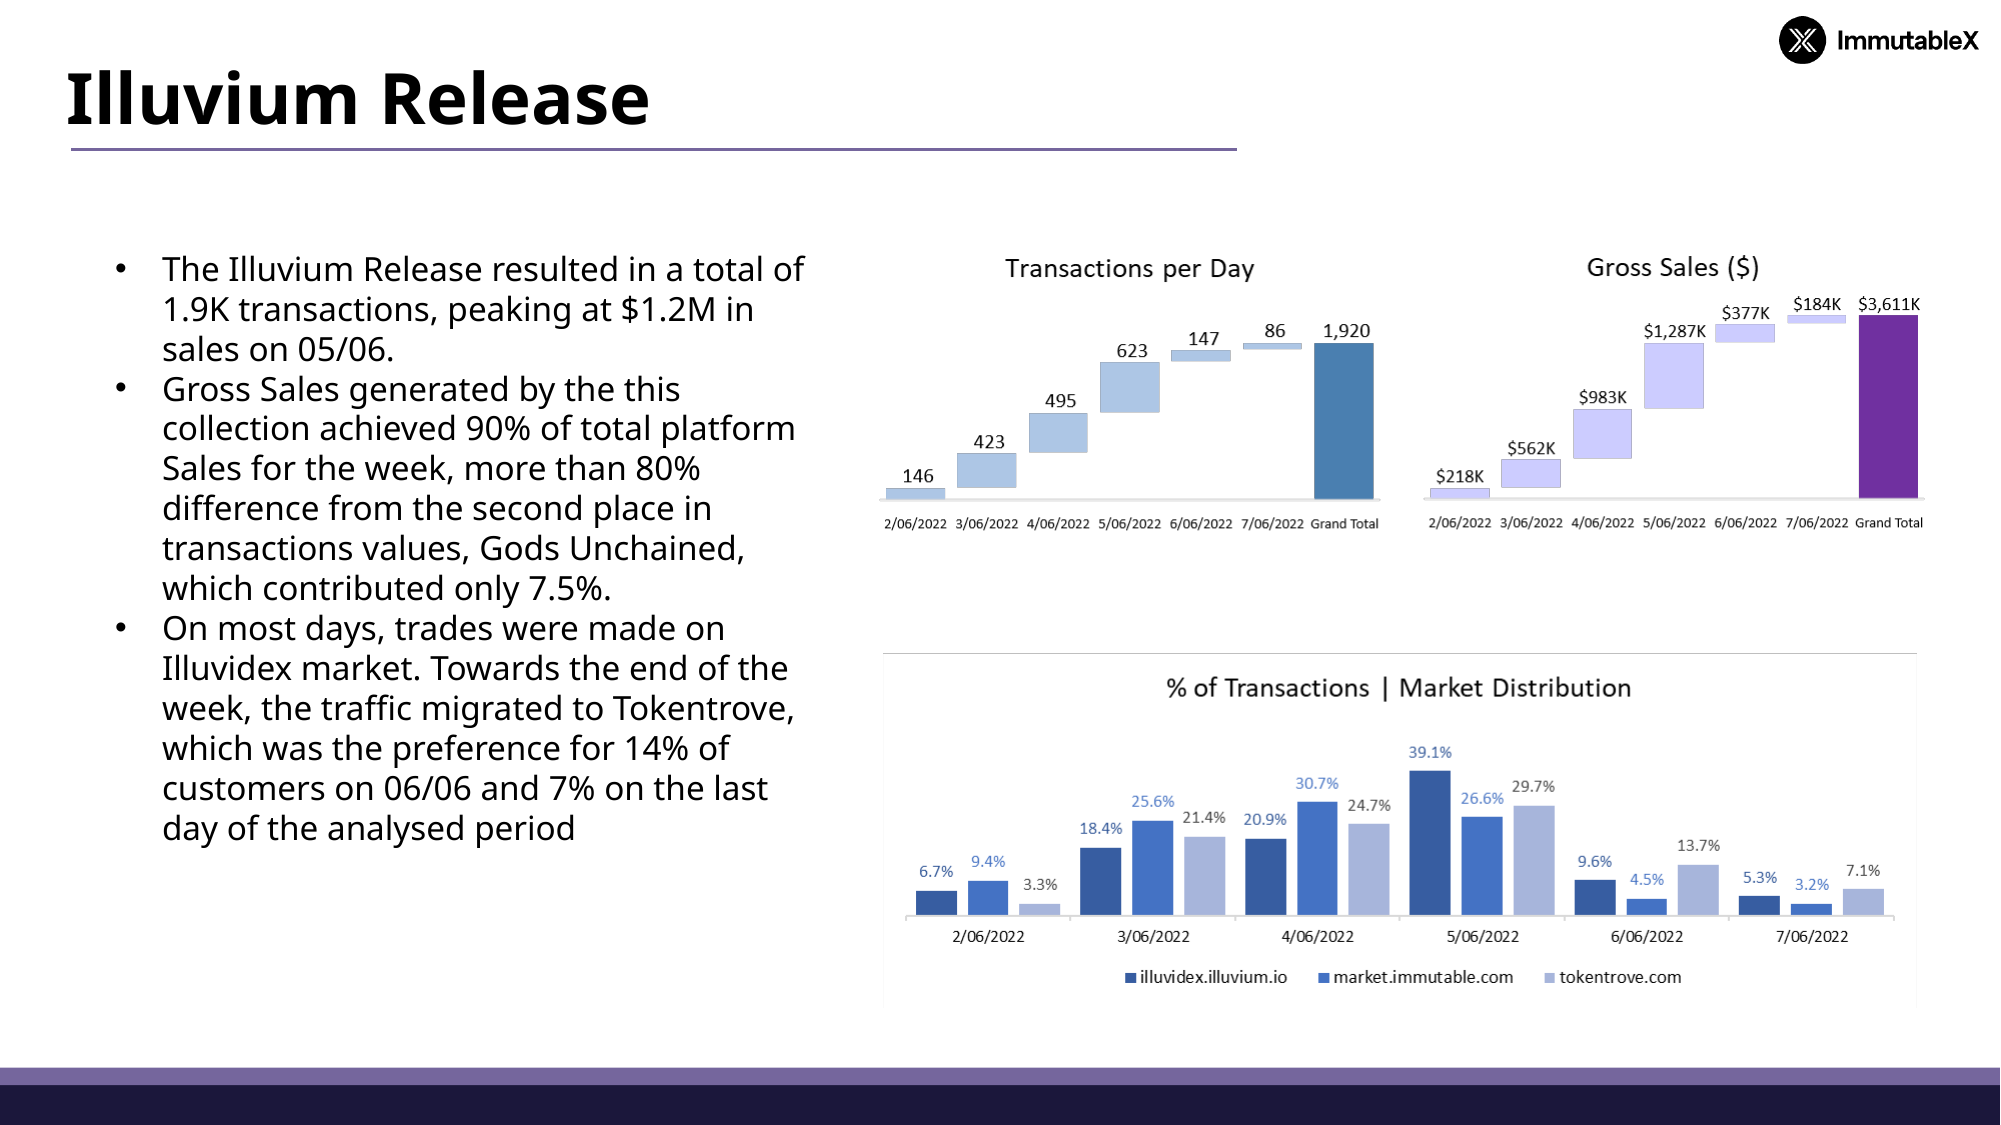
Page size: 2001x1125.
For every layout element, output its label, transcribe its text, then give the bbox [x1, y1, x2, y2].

text_box [0, 1086, 2000, 1125]
text_box Illuvium Release [51, 46, 804, 146]
text_box [0, 1067, 2000, 1086]
picture [866, 238, 1939, 1008]
text_box The Illuvium Release resulted in a total of 1.9K transactions, peaking at $1.2M in sales on 05/06. Gross Sales generated by the this collection achieved 90% of total platform Sales for the week, more than 80% difference from the second place in transactions values, Gods Unchained, which contributed only 7.5%. On most days, trades were made on Illuvidex market. Towards the end of the week, the traffic migrated to Tokentrove, which was the preference for 14% of customers on 06/06 and 7% on the last day of the analysed period [100, 240, 847, 855]
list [1779, 16, 1979, 64]
